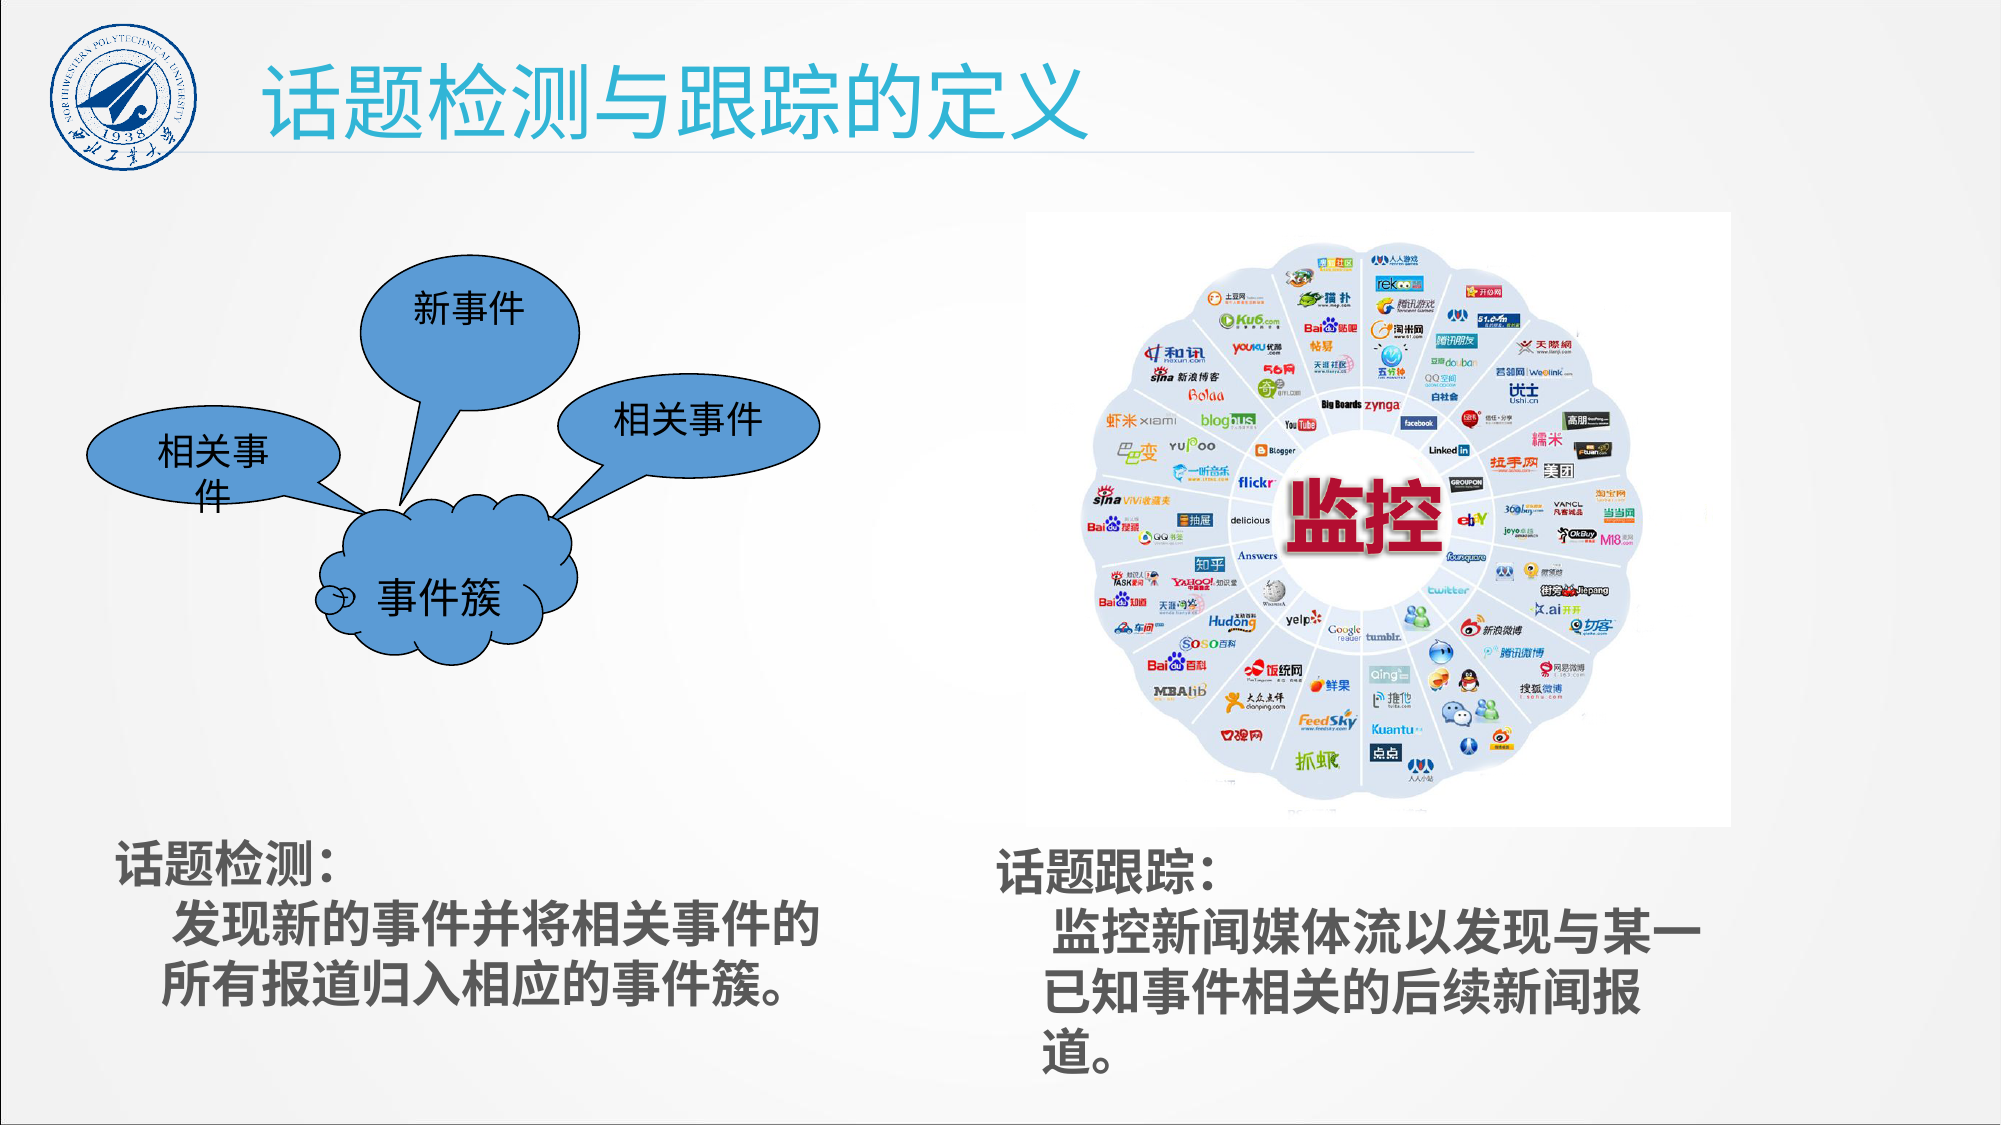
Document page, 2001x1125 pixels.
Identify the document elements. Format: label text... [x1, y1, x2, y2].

text_box 相关事件 [552, 373, 820, 520]
text_box 新事件 [360, 255, 580, 506]
text_box 相关事件 [86, 405, 366, 515]
text_box 话题跟踪： 监控新闻媒体流以发现与某一已知事件相关的后续新闻报道。 [980, 833, 1735, 1088]
text_box 话题检测与跟踪的定义 [245, 42, 1520, 158]
text_box 话题检测： 发现新的事件并将相关事件的所有报道归入相应的事件簇。 [99, 824, 844, 1020]
text_box 事件簇 [315, 494, 578, 666]
picture [0, 0, 2001, 1125]
